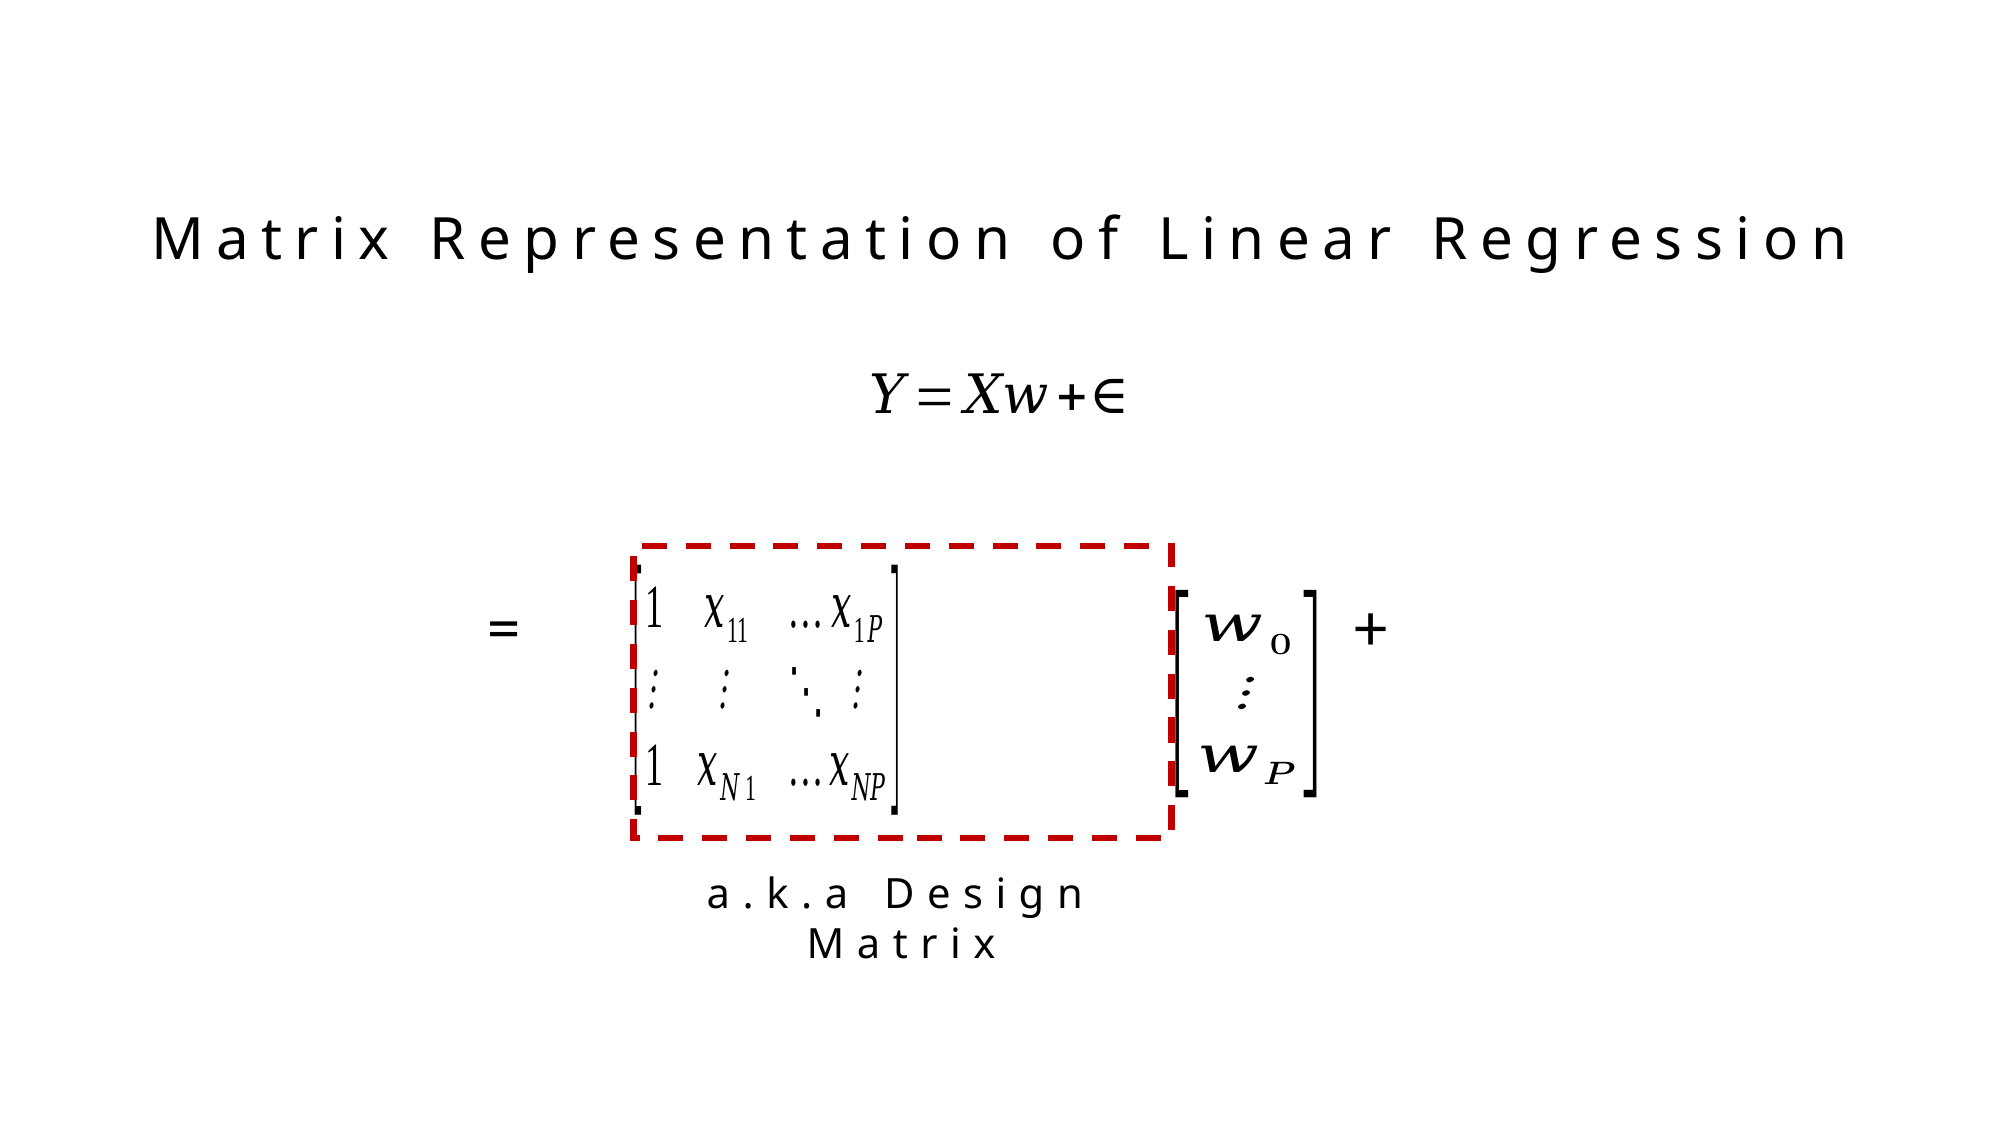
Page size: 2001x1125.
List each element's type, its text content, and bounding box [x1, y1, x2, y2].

text_box [632, 819, 1173, 839]
text_box a.k.a Design Matrix [604, 859, 1199, 975]
text_box [632, 545, 1173, 561]
text_box Matrix Representation of Linear Regression [136, 193, 1864, 279]
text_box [376, 561, 1624, 819]
